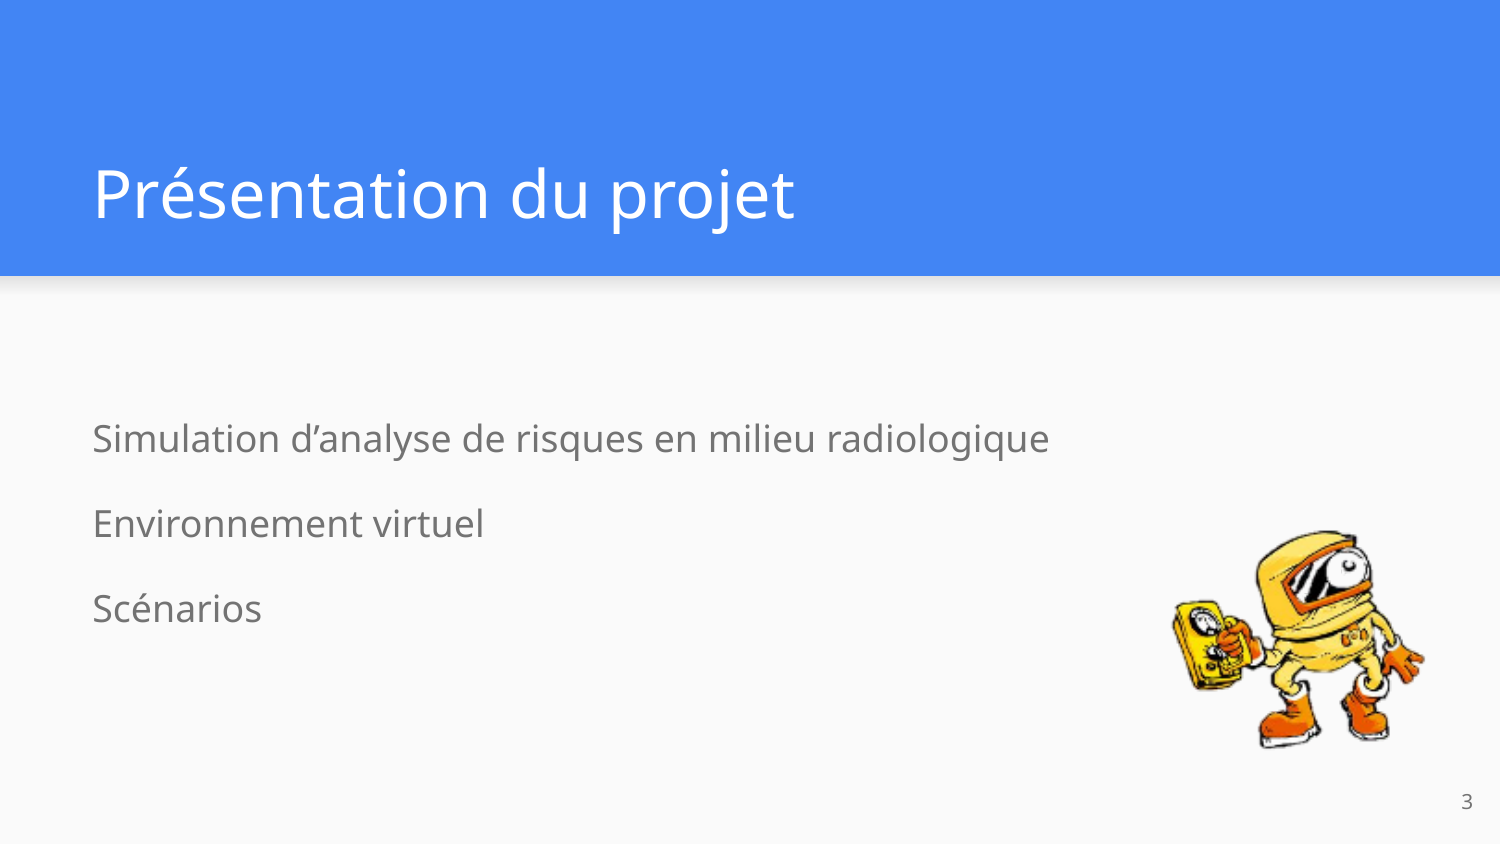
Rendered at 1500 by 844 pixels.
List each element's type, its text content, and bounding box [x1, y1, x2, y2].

title Présentation du projet [77, 121, 1427, 248]
slide_number ‹#› [1398, 770, 1489, 835]
picture [1166, 522, 1427, 760]
list Simulation d’analyse de risques en milieu radiologique Environnement virtuel Scénarios [77, 314, 1427, 760]
